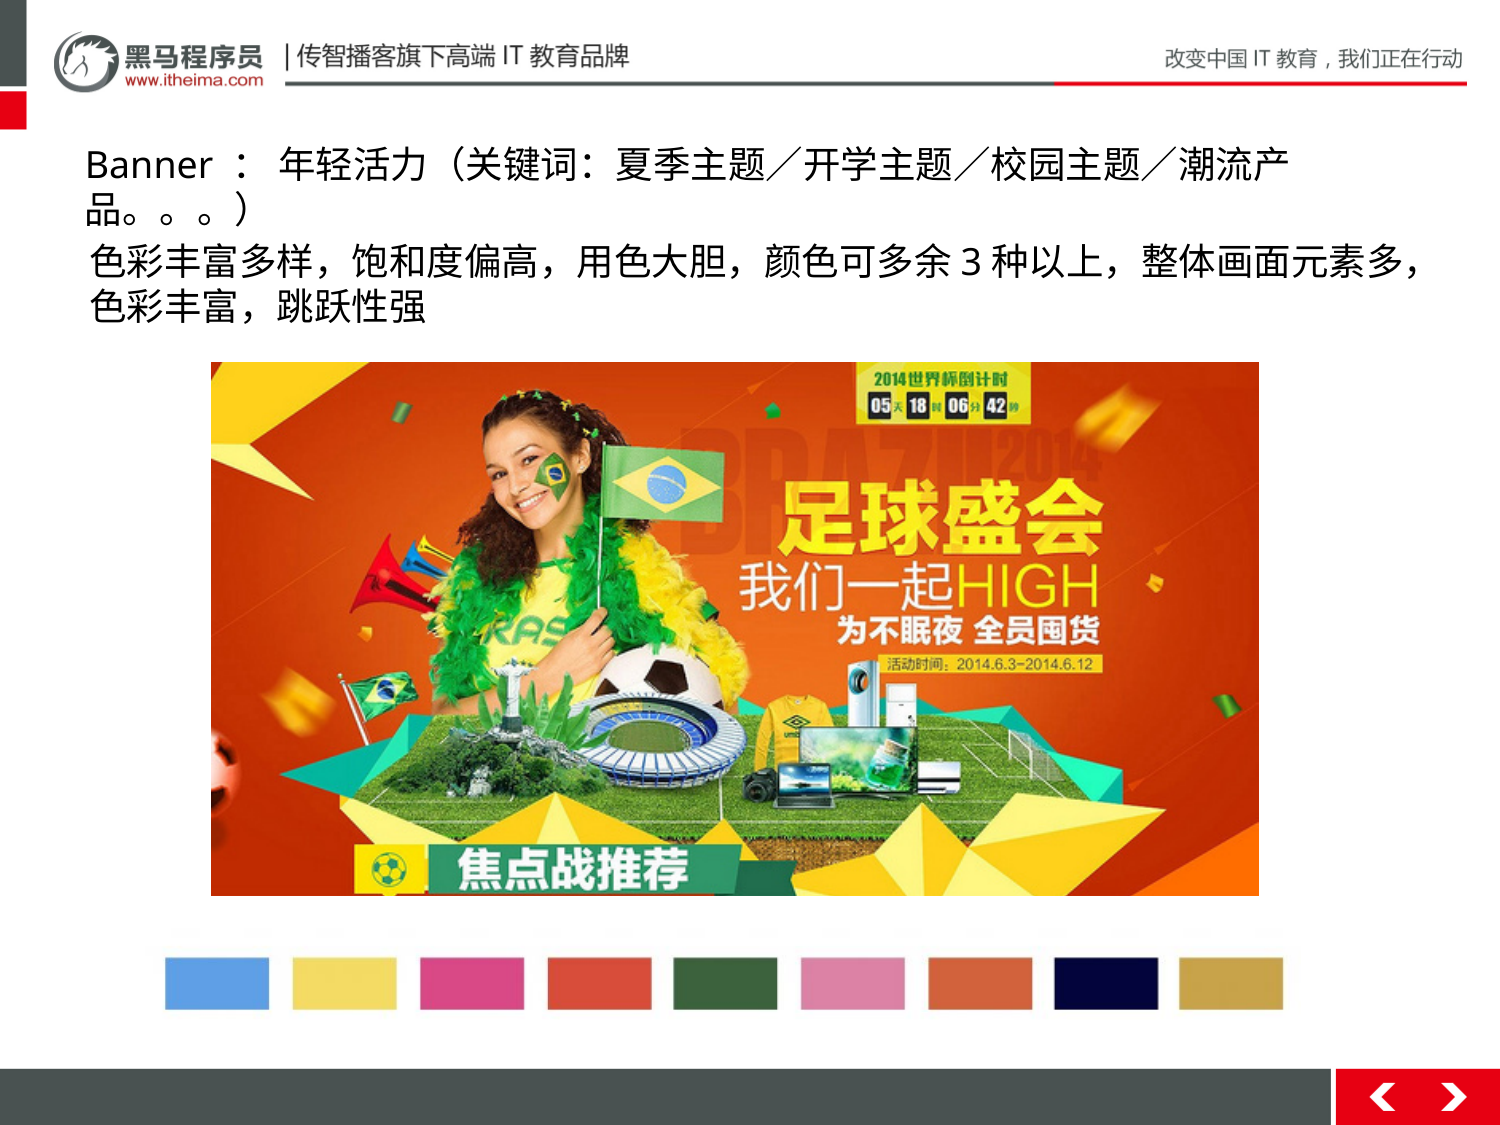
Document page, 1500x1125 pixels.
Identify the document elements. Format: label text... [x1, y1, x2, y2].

text_box 色彩丰富多样，饱和度偏高，用色大胆，颜色可多余3种以上，整体画面元素多，色彩丰富，跳跃性强 [74, 230, 1426, 336]
picture [0, 0, 1500, 1125]
text_box Banner ： 年轻活力（关键词：夏季主题／开学主题／校园主题／潮流产品。。。） [70, 133, 1380, 238]
